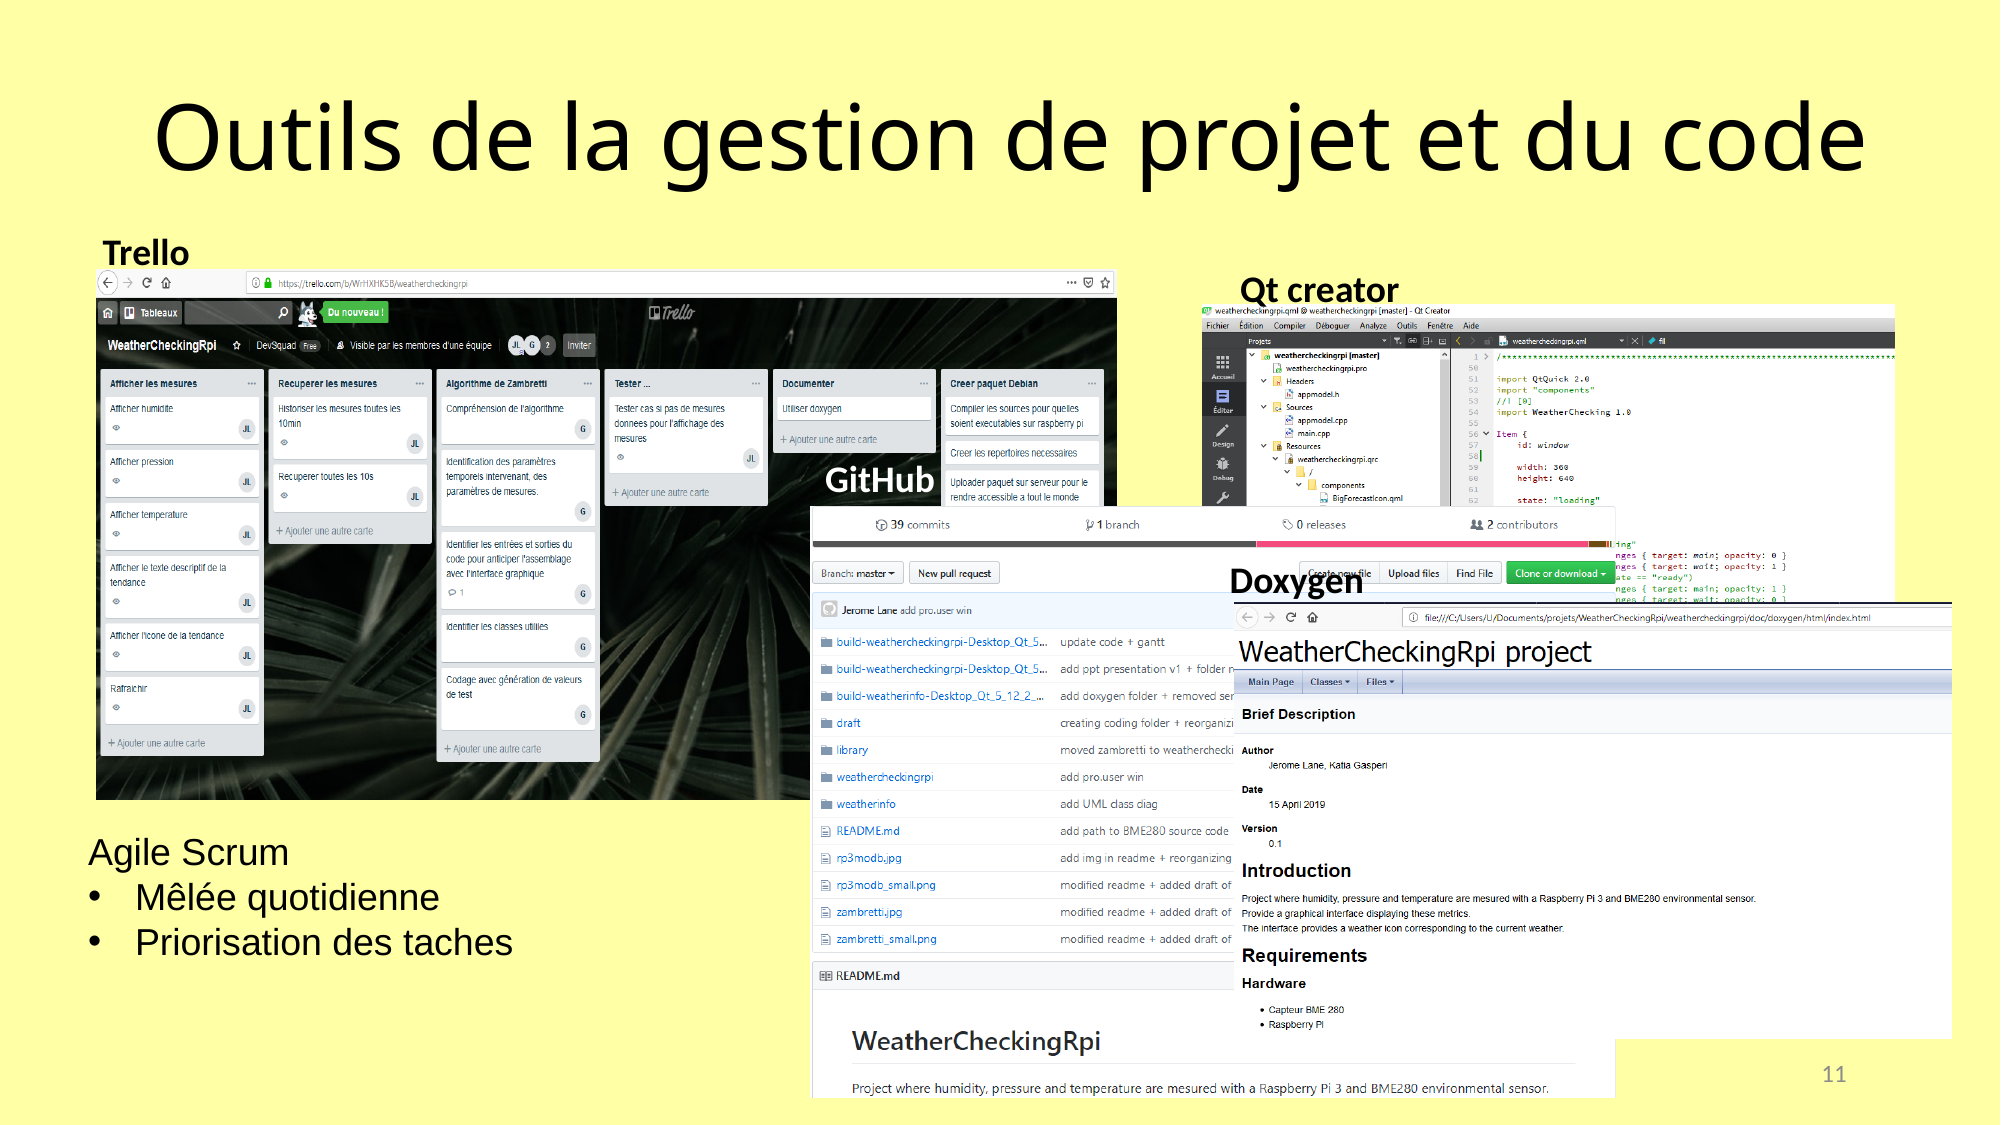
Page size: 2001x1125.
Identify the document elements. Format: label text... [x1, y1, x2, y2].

text_box Agile Scrum Mêlée quotidienne Priorisation des taches [73, 820, 629, 971]
text_box Trello [87, 220, 205, 281]
text_box 6 [1620, 1046, 1862, 1102]
text_box Outils de la gestion de projet et du code [137, 32, 1903, 250]
picture [95, 268, 1952, 1099]
text_box Qt creator [1225, 257, 1415, 302]
